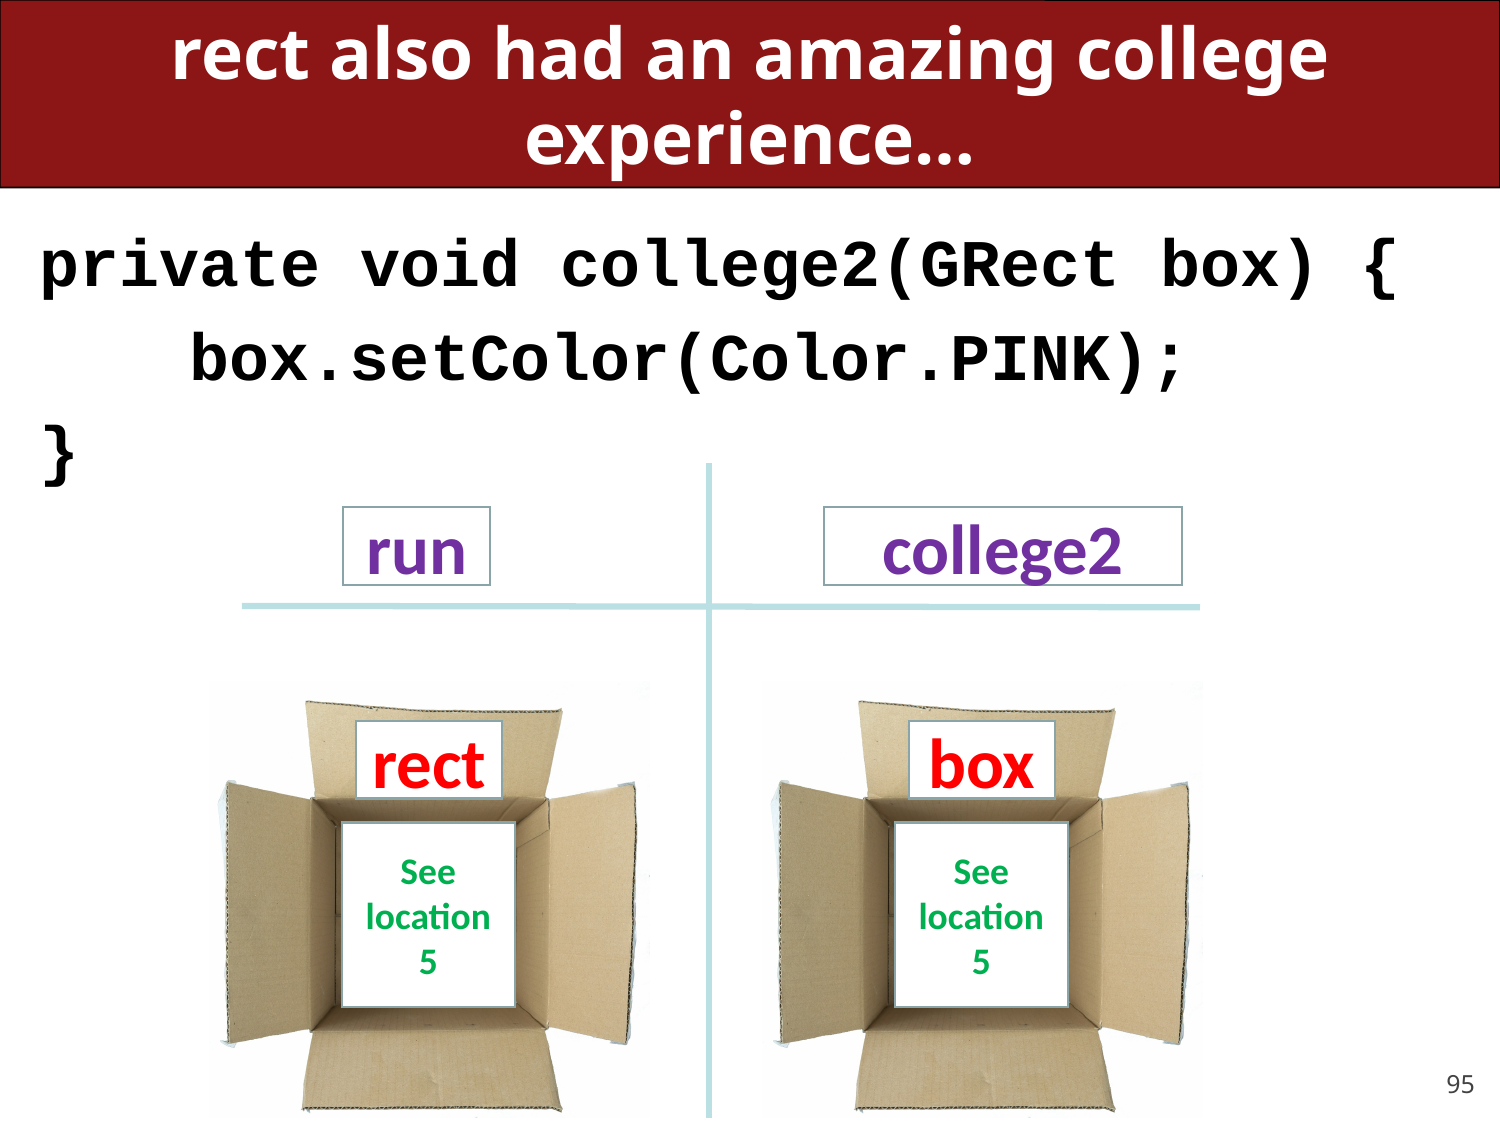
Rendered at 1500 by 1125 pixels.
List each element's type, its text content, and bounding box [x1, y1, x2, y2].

picture [208, 681, 650, 1118]
title rect also had an amazing college experience… [75, 0, 1425, 188]
text_box college2 [823, 506, 1183, 586]
text_box run [342, 506, 491, 586]
list private void college2(GRect box) { box.setColor(Color.PINK); } [24, 212, 1475, 1063]
picture [761, 681, 1203, 1118]
